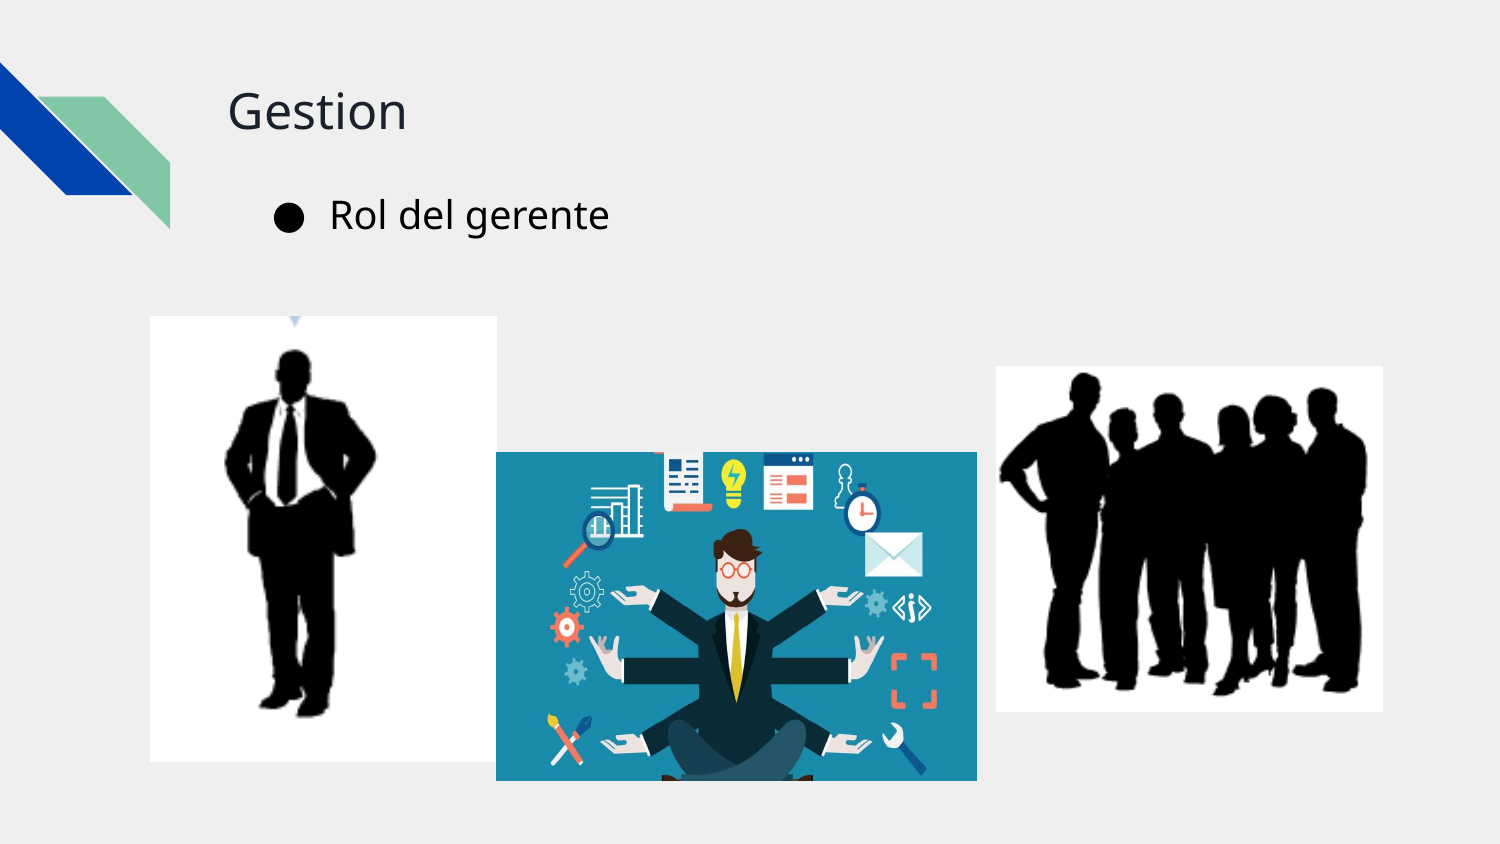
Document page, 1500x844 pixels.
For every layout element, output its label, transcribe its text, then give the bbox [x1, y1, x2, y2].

text_box Rol del gerente [239, 174, 971, 253]
picture [996, 365, 1383, 713]
picture [150, 315, 977, 781]
title Gestion [212, 64, 1368, 189]
